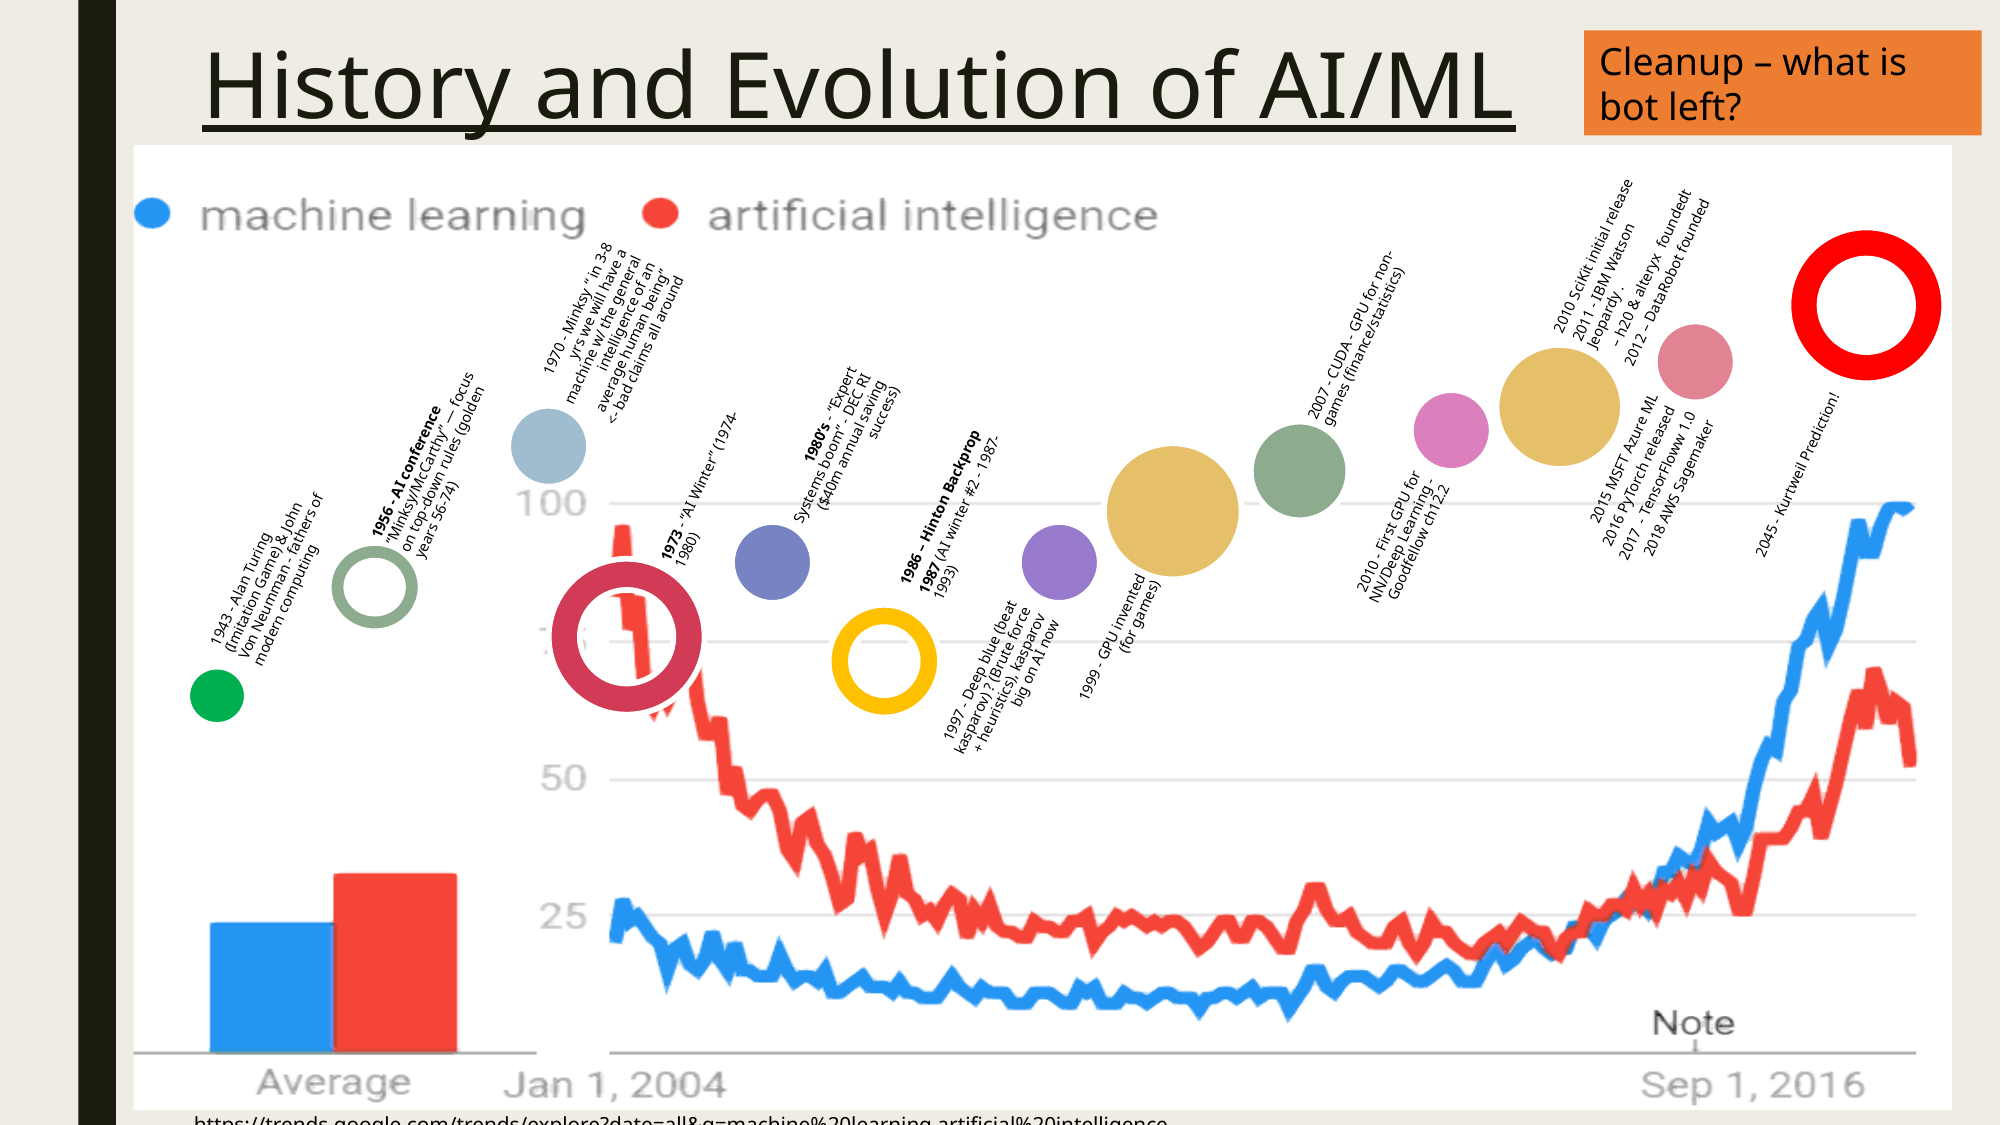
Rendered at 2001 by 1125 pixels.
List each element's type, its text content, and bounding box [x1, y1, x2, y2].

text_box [179, 130, 1976, 855]
text_box https://trends.google.com/trends/explore?date=all&q=machine%20learning,artificial%20intelligence http://www.bbc.co.uk/timelines/zq376fr - “15 moments in story of AI” http://en.wikipedia.org/wiki/History_of_artificial_intelligence http://en.wikipedia.org/wiki/Infinite_monkey_theorem - Infinite Monkey Theorem [179, 1110, 1577, 1125]
picture [133, 145, 1952, 1110]
text_box [0, 32, 1584, 910]
text_box Cleanup – what is bot left? [1584, 30, 1982, 136]
